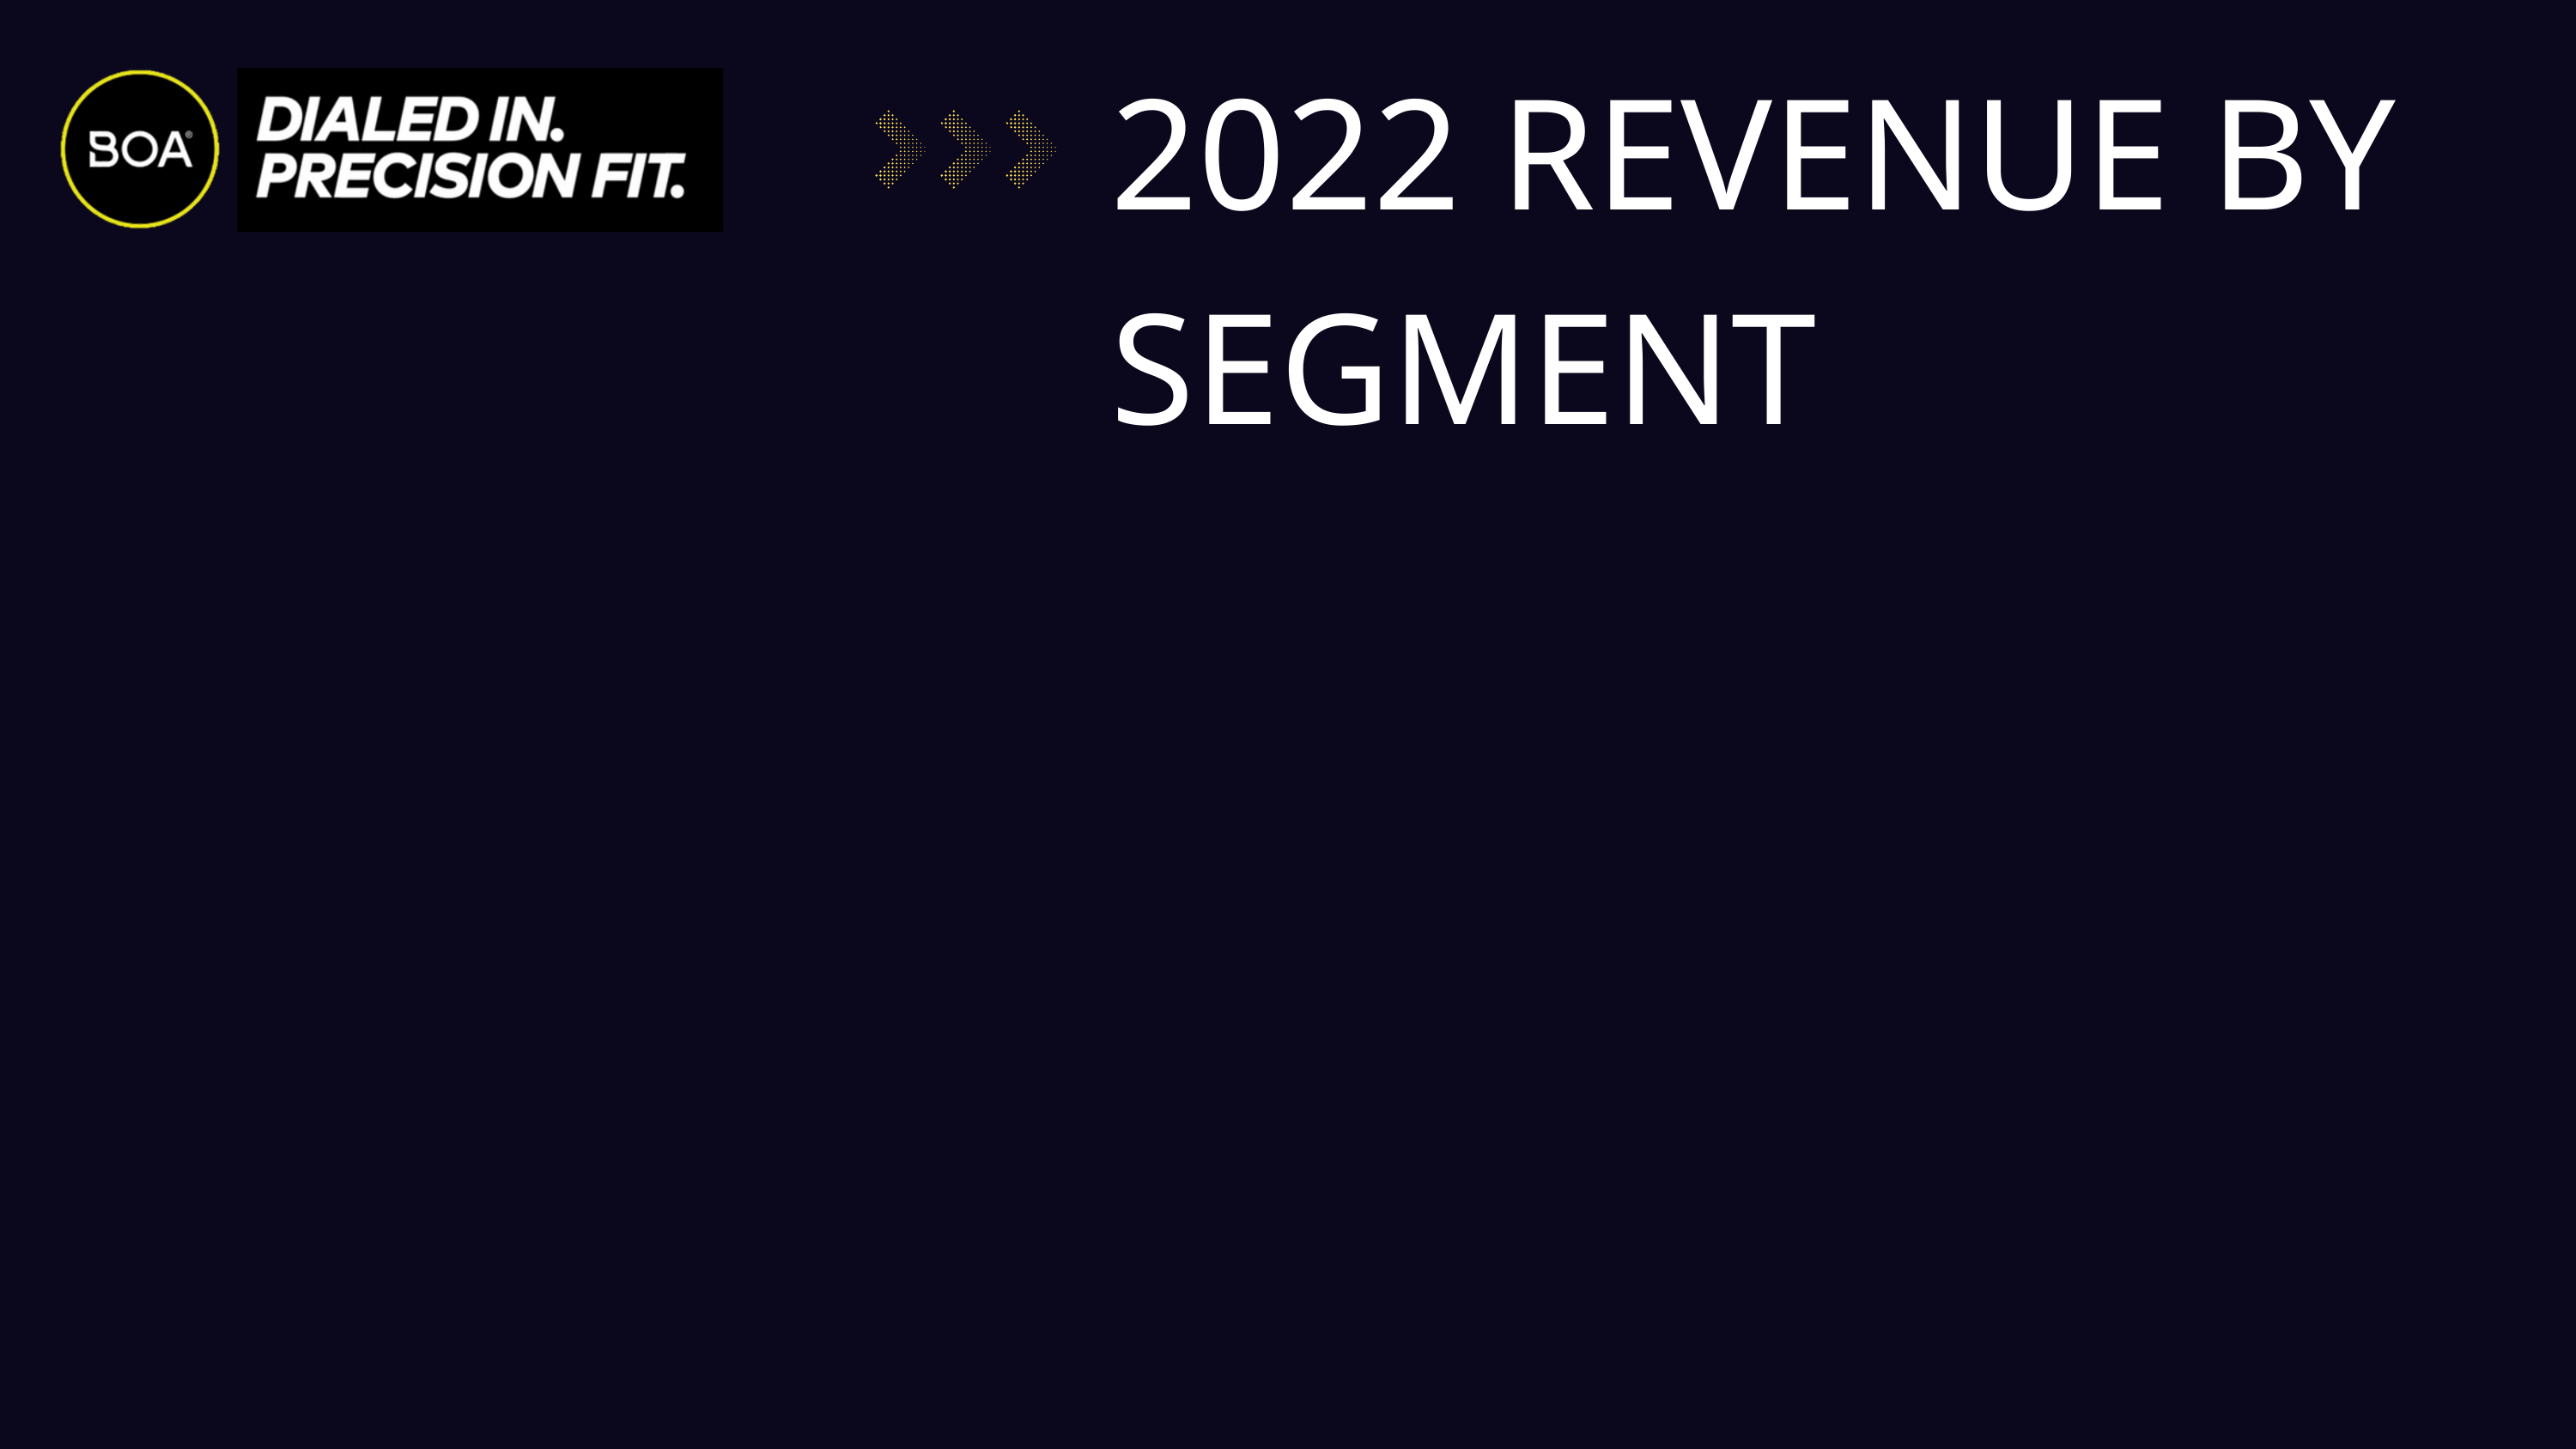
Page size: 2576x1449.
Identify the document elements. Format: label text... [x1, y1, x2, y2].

text_box [34, 40, 238, 250]
text_box [237, 68, 724, 232]
text_box [1005, 110, 1056, 189]
picture [437, 289, 2139, 1339]
text_box 2022 REVENUE BY SEGMENT [1110, 26, 2526, 456]
text_box [940, 110, 991, 189]
text_box [875, 110, 926, 189]
